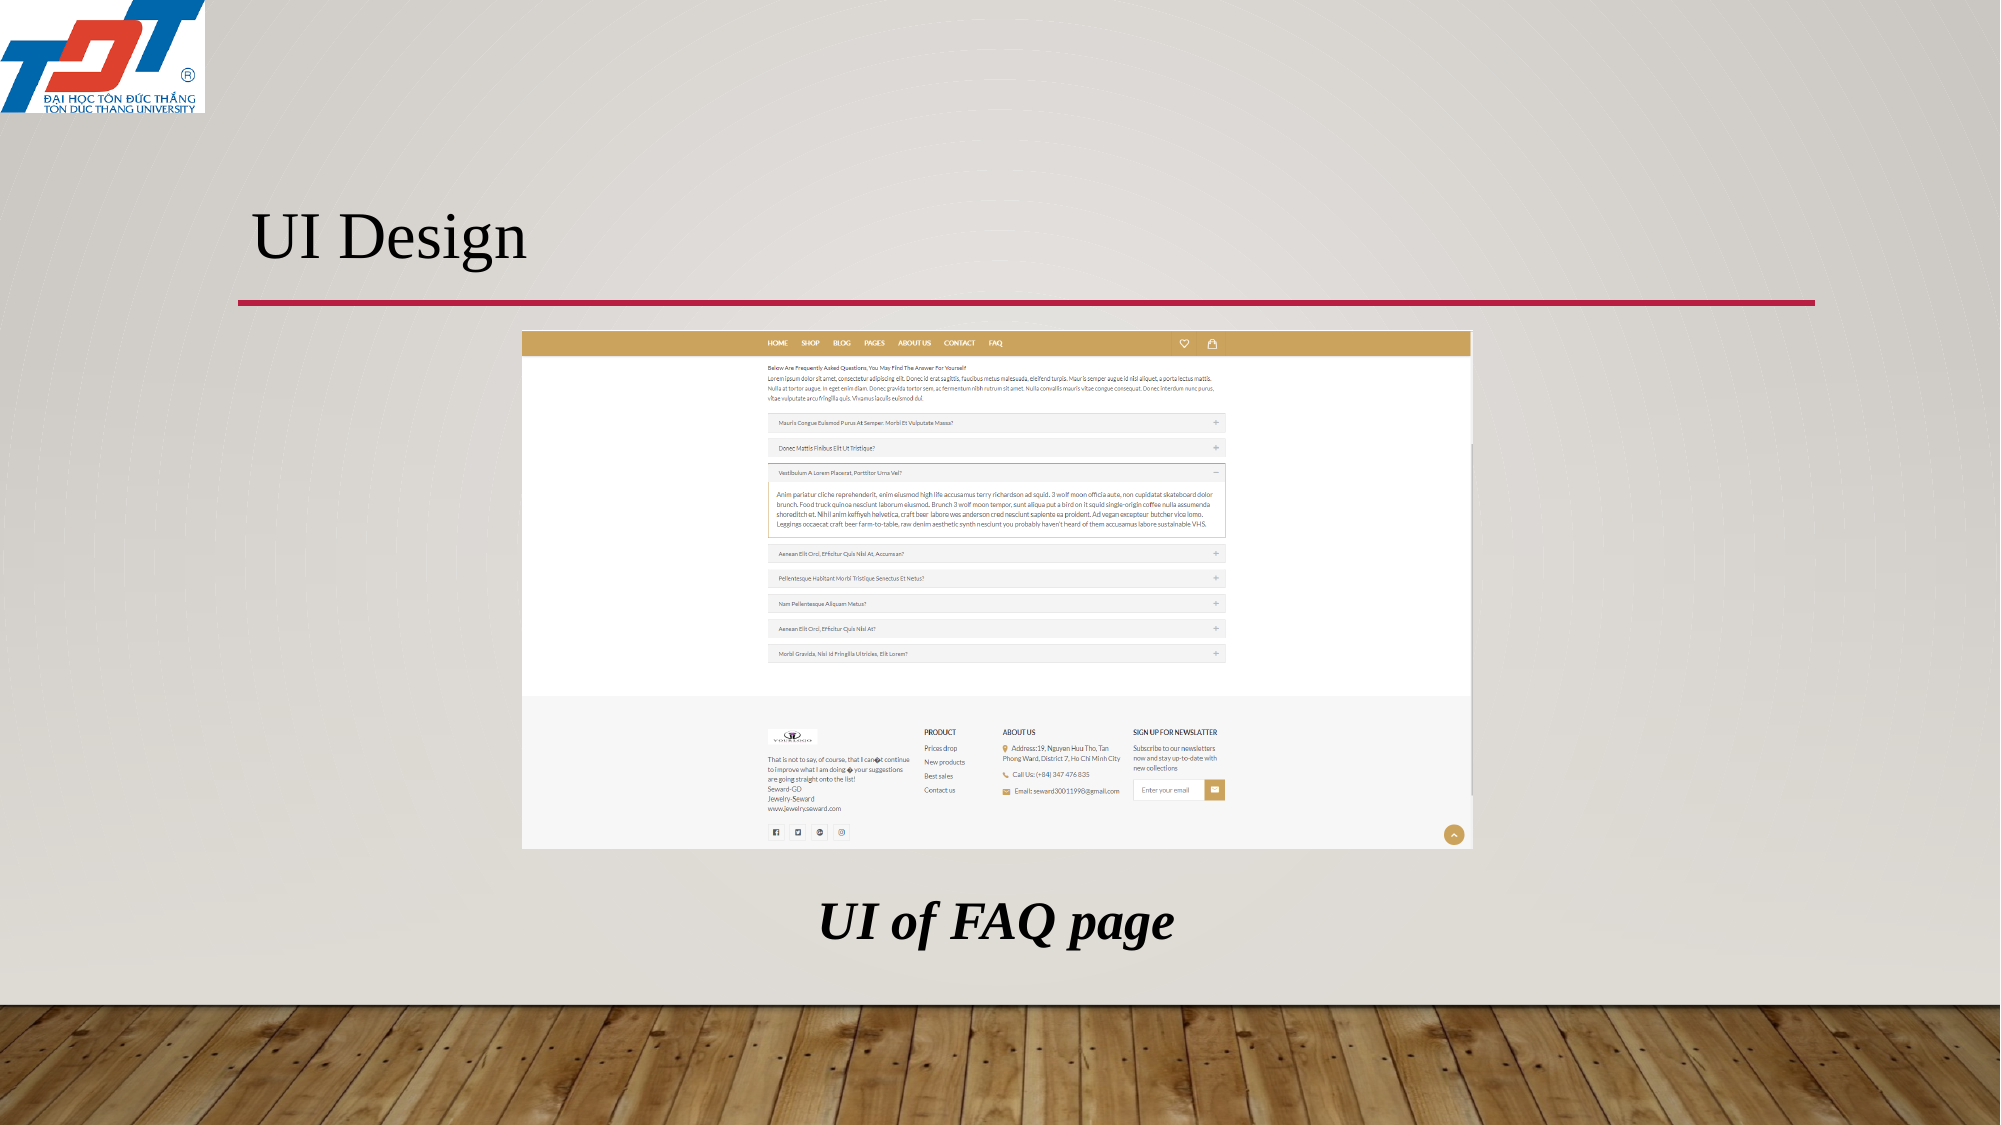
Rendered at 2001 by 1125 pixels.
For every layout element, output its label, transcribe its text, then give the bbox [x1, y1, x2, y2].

picture [0, 0, 205, 114]
picture [521, 329, 1473, 849]
text_box UI of FAQ page [803, 878, 1192, 959]
picture [0, 1005, 2000, 1125]
text_box UI Design [236, 184, 544, 280]
